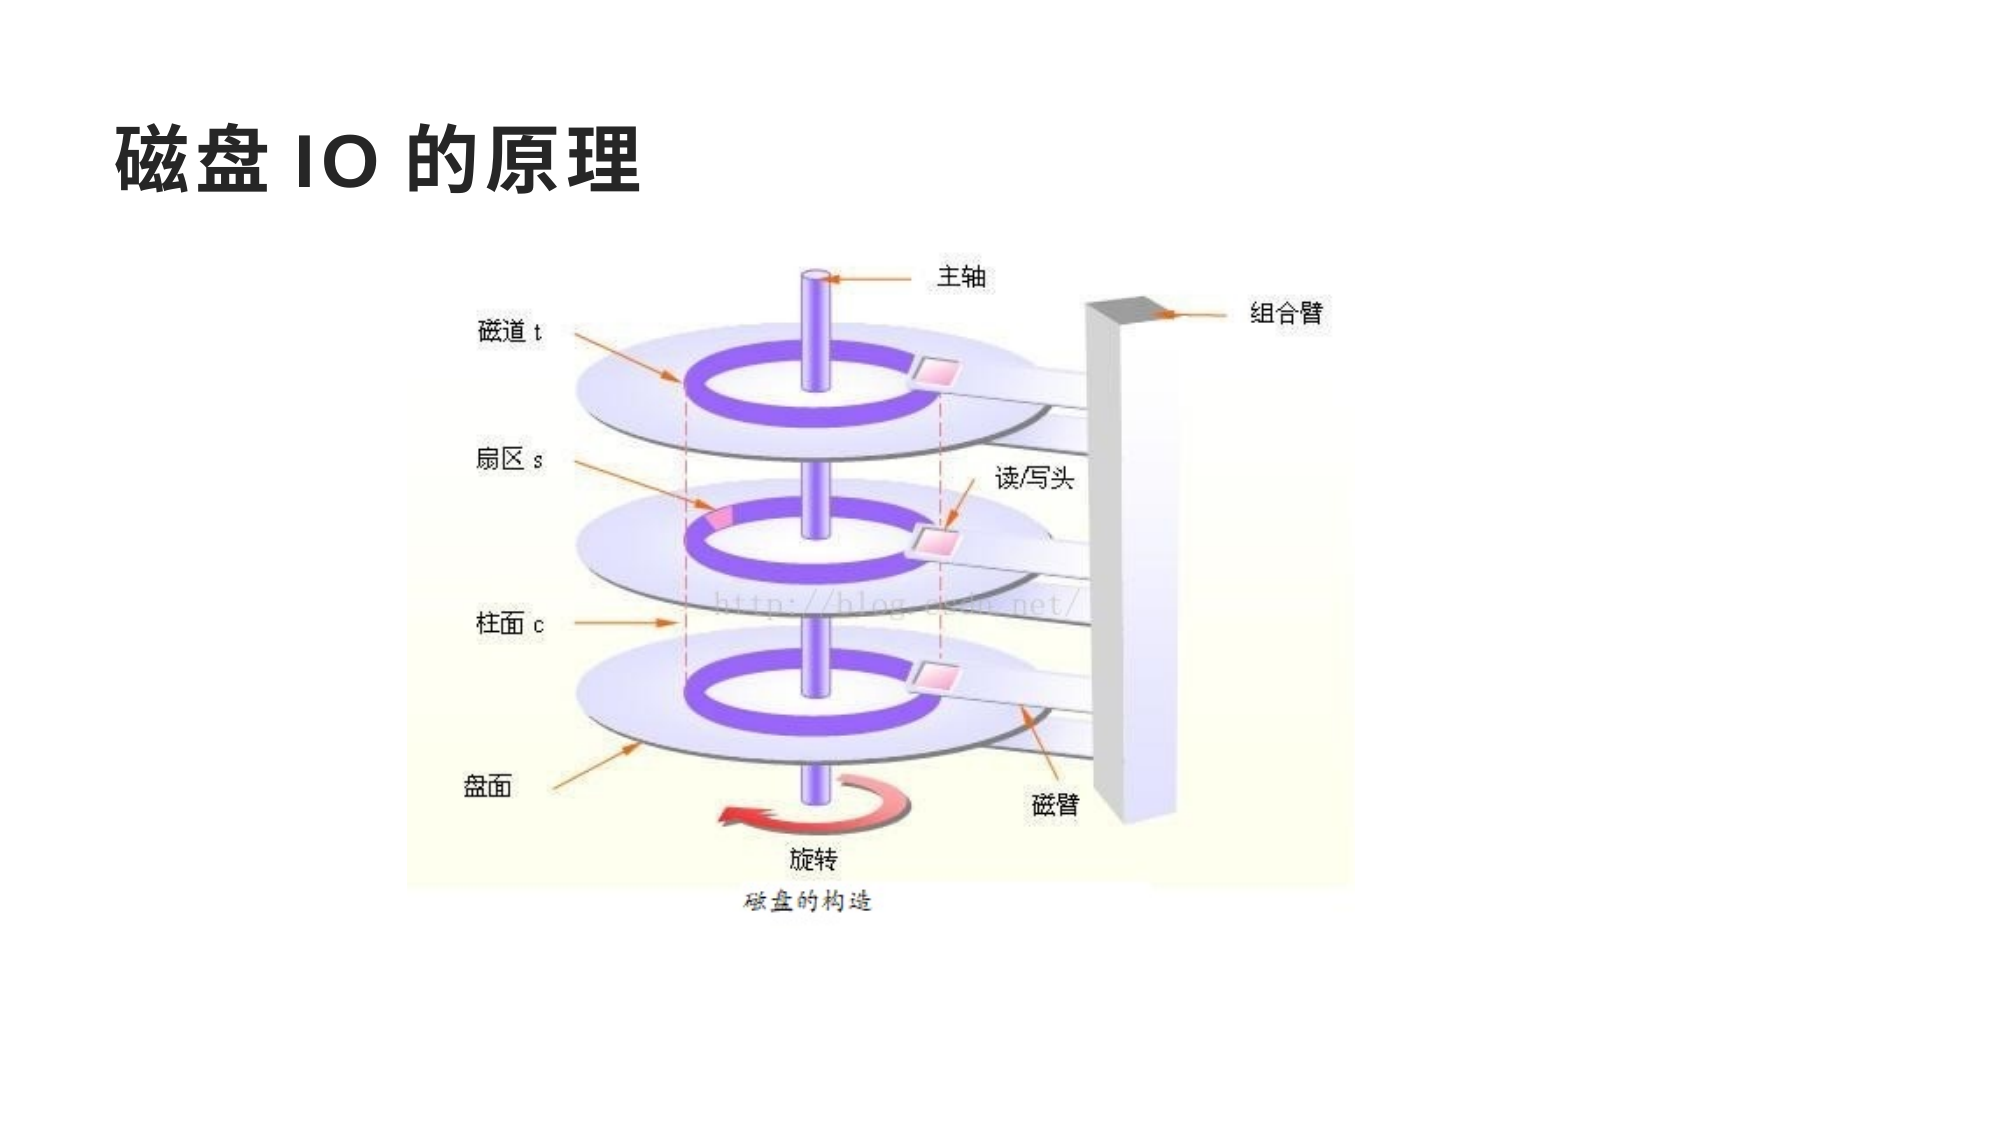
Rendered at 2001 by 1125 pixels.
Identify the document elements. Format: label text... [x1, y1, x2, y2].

title 磁盘IO的原理 [99, 99, 1900, 216]
picture [407, 238, 1355, 933]
